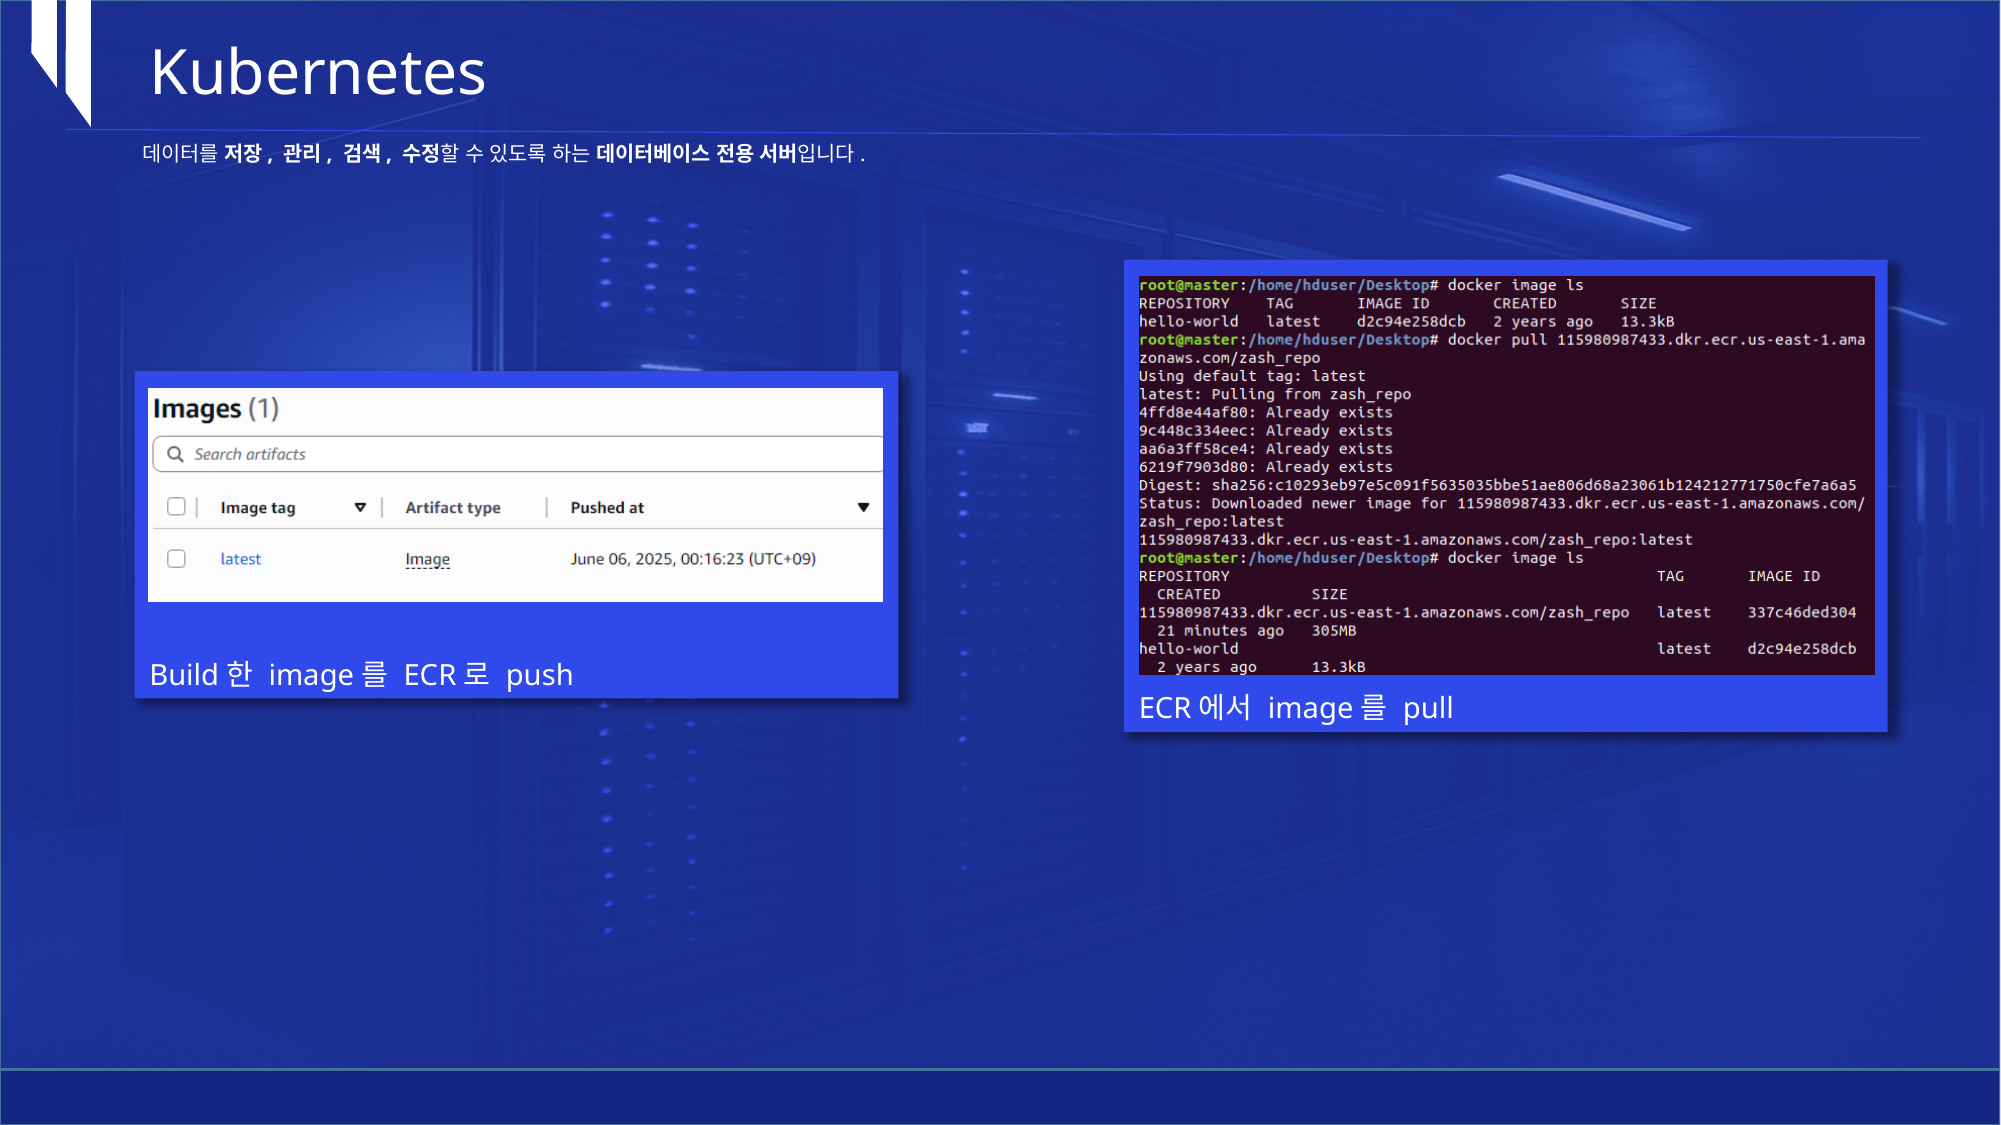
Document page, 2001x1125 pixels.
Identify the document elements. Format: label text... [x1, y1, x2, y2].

text_box [65, 0, 91, 128]
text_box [66, 129, 1922, 138]
text_box [0, 1069, 2000, 1125]
picture [148, 388, 883, 602]
text_box Build한 image를 ECR로 push [134, 370, 899, 699]
text_box 데이터를 저장, 관리, 검색, 수정할 수 있도록 하는 데이터베이스 전용 서버입니다. [136, 138, 1063, 174]
text_box [31, 0, 57, 88]
text_box ECR에서 image를 pull [1123, 259, 1889, 733]
text_box Kubernetes [134, 24, 965, 115]
picture [1139, 276, 1875, 675]
text_box [0, 0, 2000, 1069]
